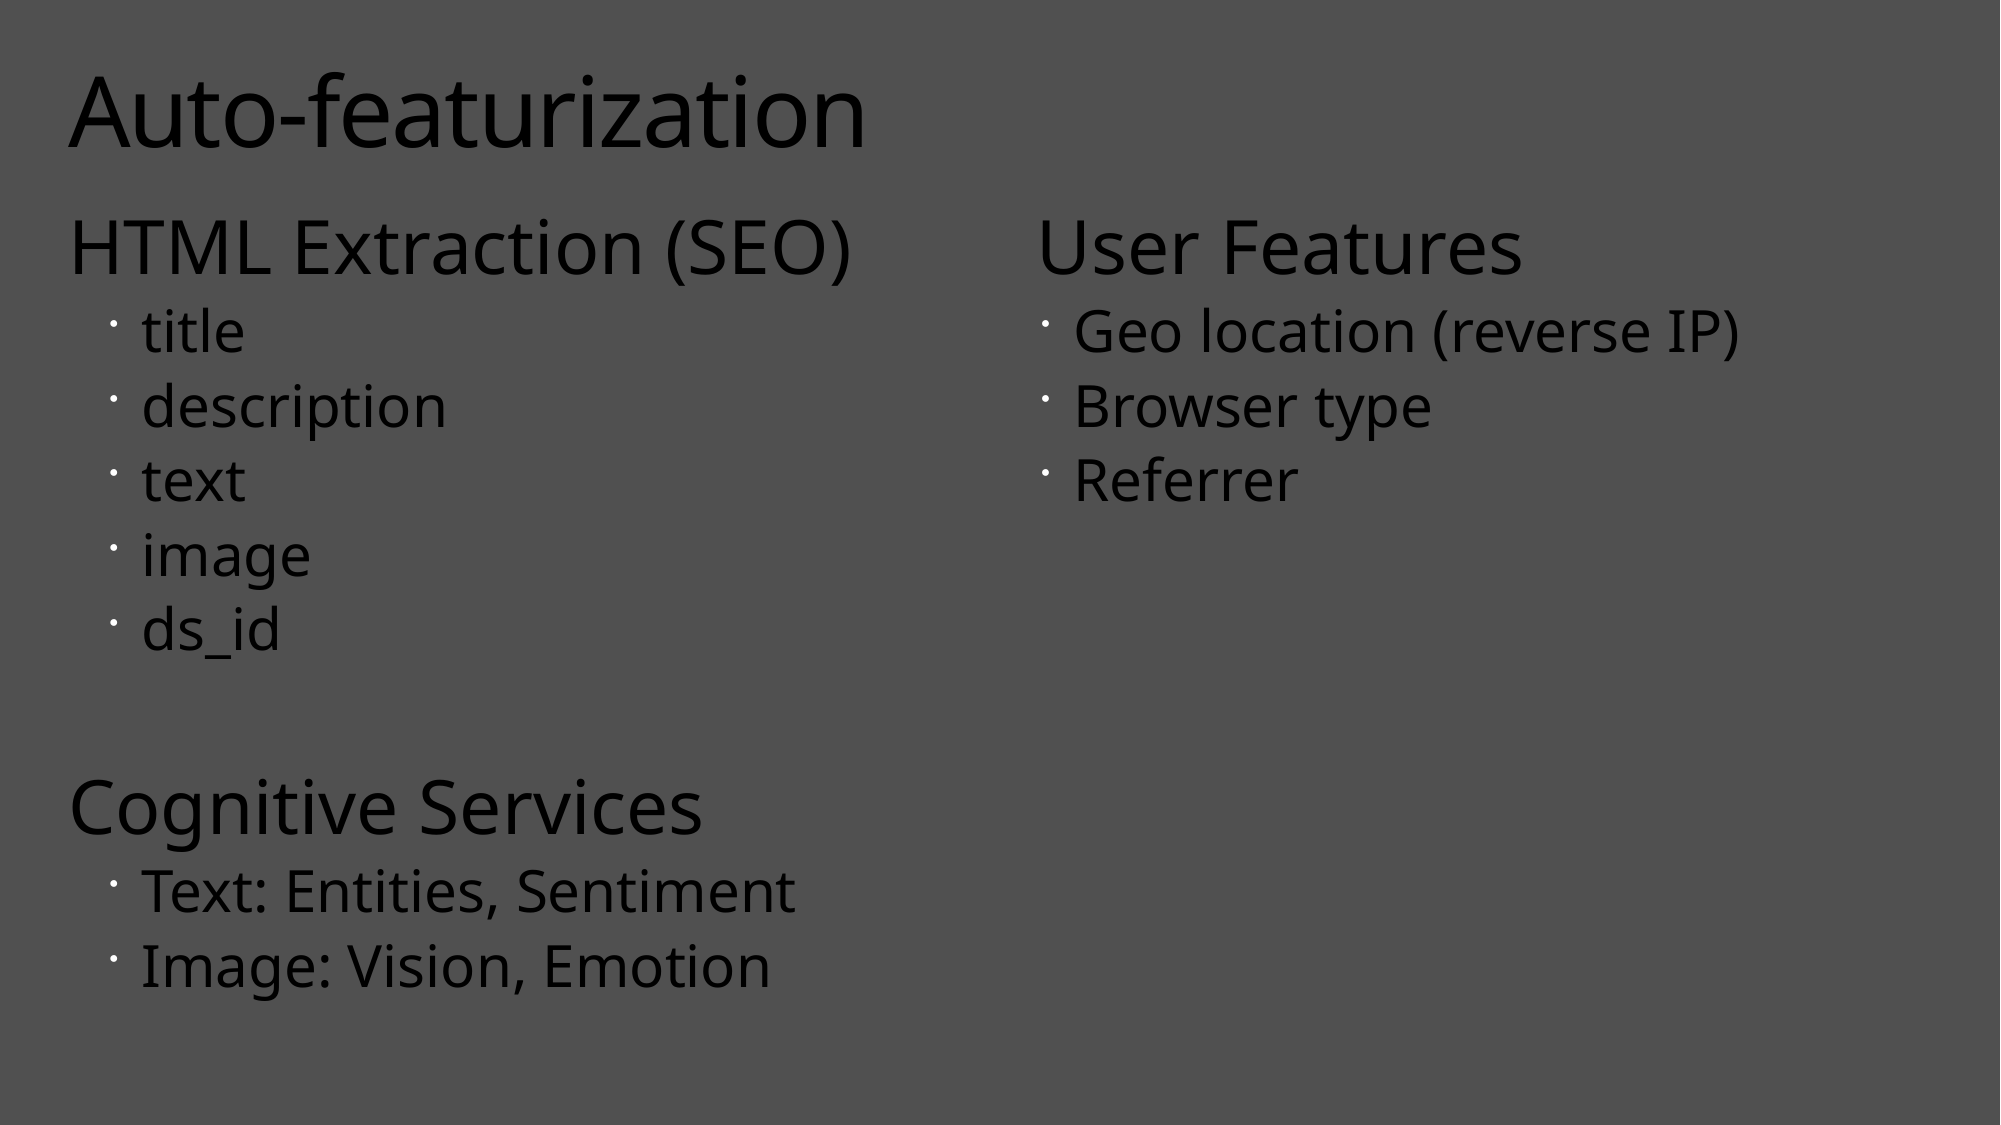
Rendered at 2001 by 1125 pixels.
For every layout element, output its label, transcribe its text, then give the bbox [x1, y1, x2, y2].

title Auto-featurization [44, 47, 1957, 194]
list HTML Extraction (SEO) title description text image ds_id Cognitive Services Text: Entities, Sentiment Image: Vision, Emotion User Features Geo location (reverse IP) Browser type Referrer [44, 194, 1957, 1091]
